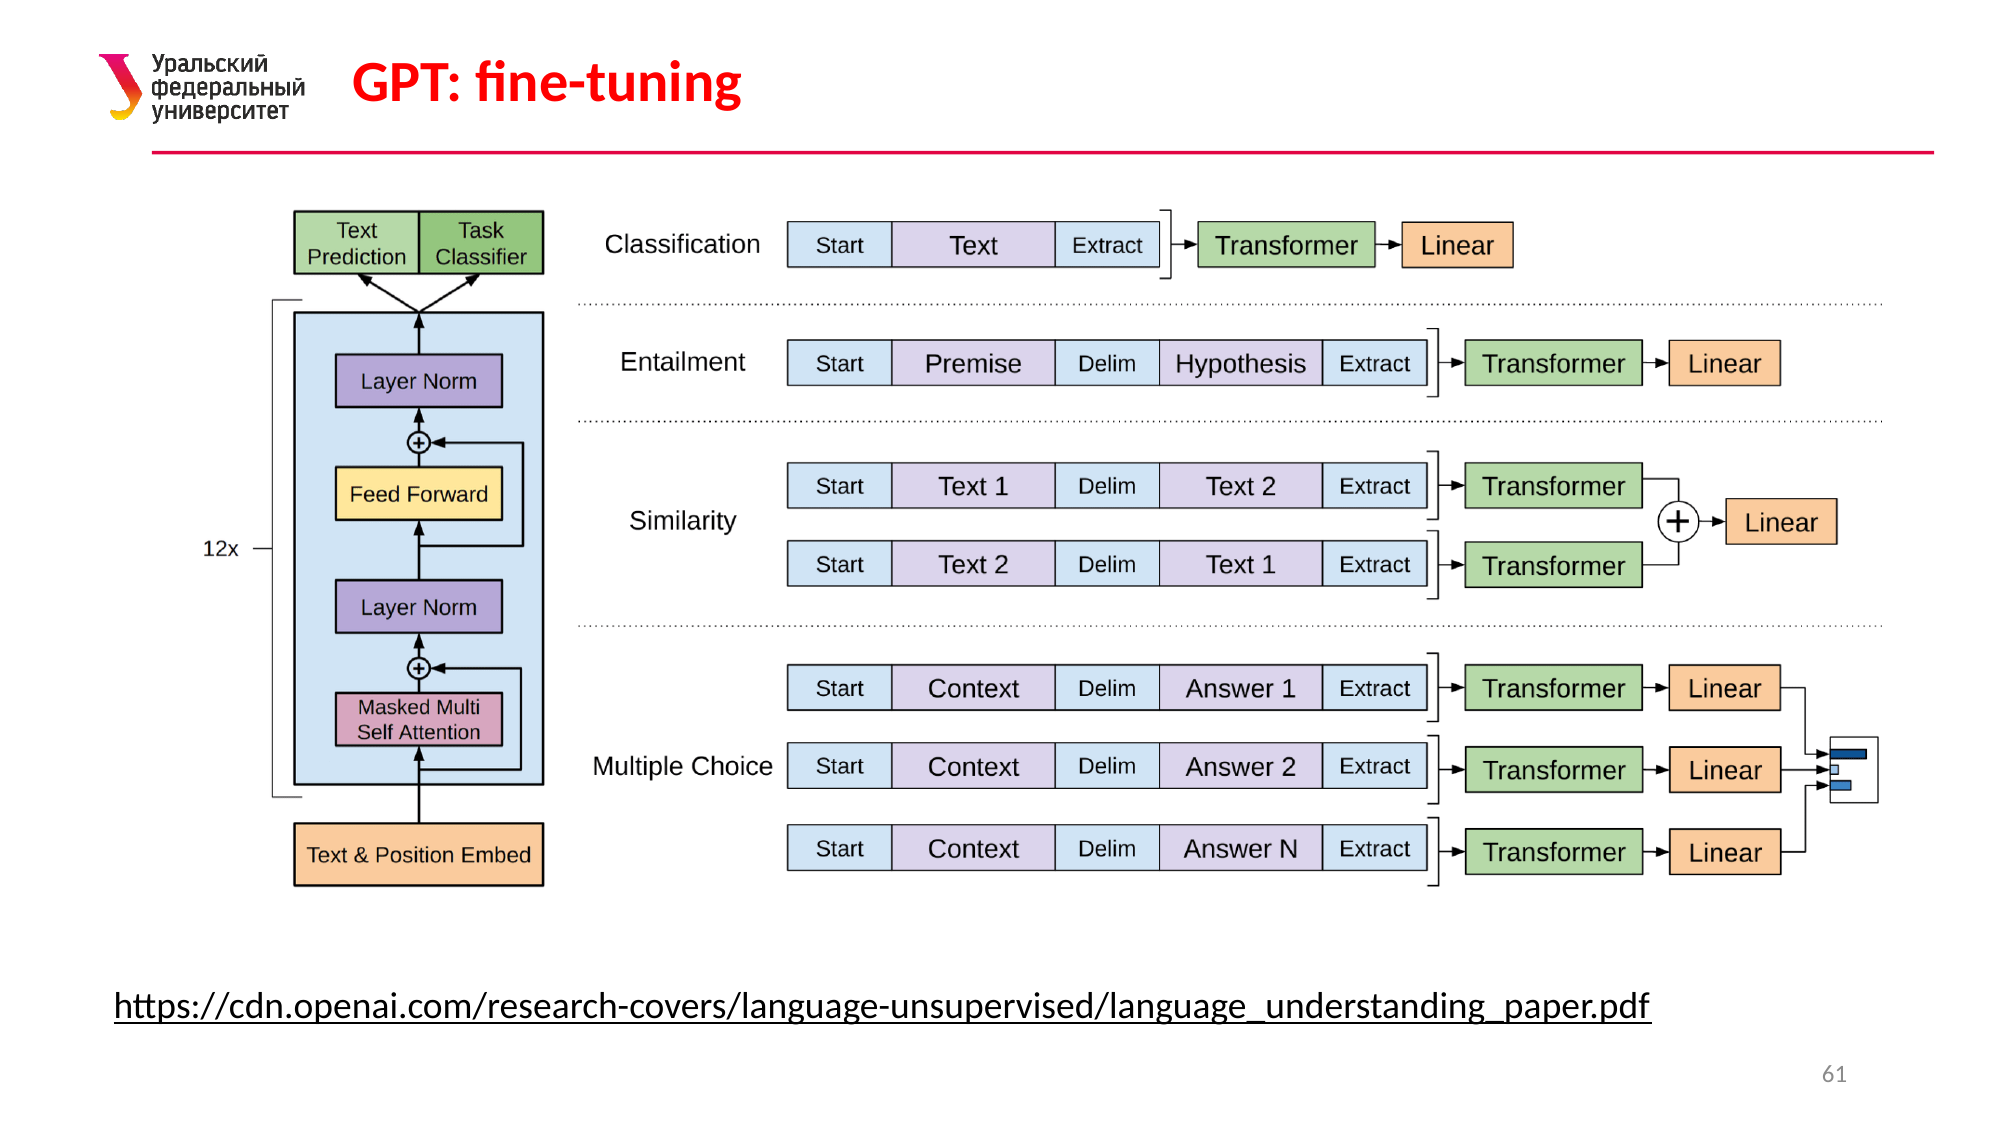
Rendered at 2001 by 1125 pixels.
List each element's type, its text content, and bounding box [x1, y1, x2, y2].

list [98, 52, 320, 124]
text_box GPT: fine-tuning [337, 36, 1945, 121]
slide_number 61 [1412, 1042, 1863, 1103]
picture [202, 204, 1884, 893]
text_box [151, 150, 1935, 155]
text_box https://cdn.openai.com/research-covers/language-unsupervised/language_understanding_paper.pdf [98, 973, 1750, 1034]
